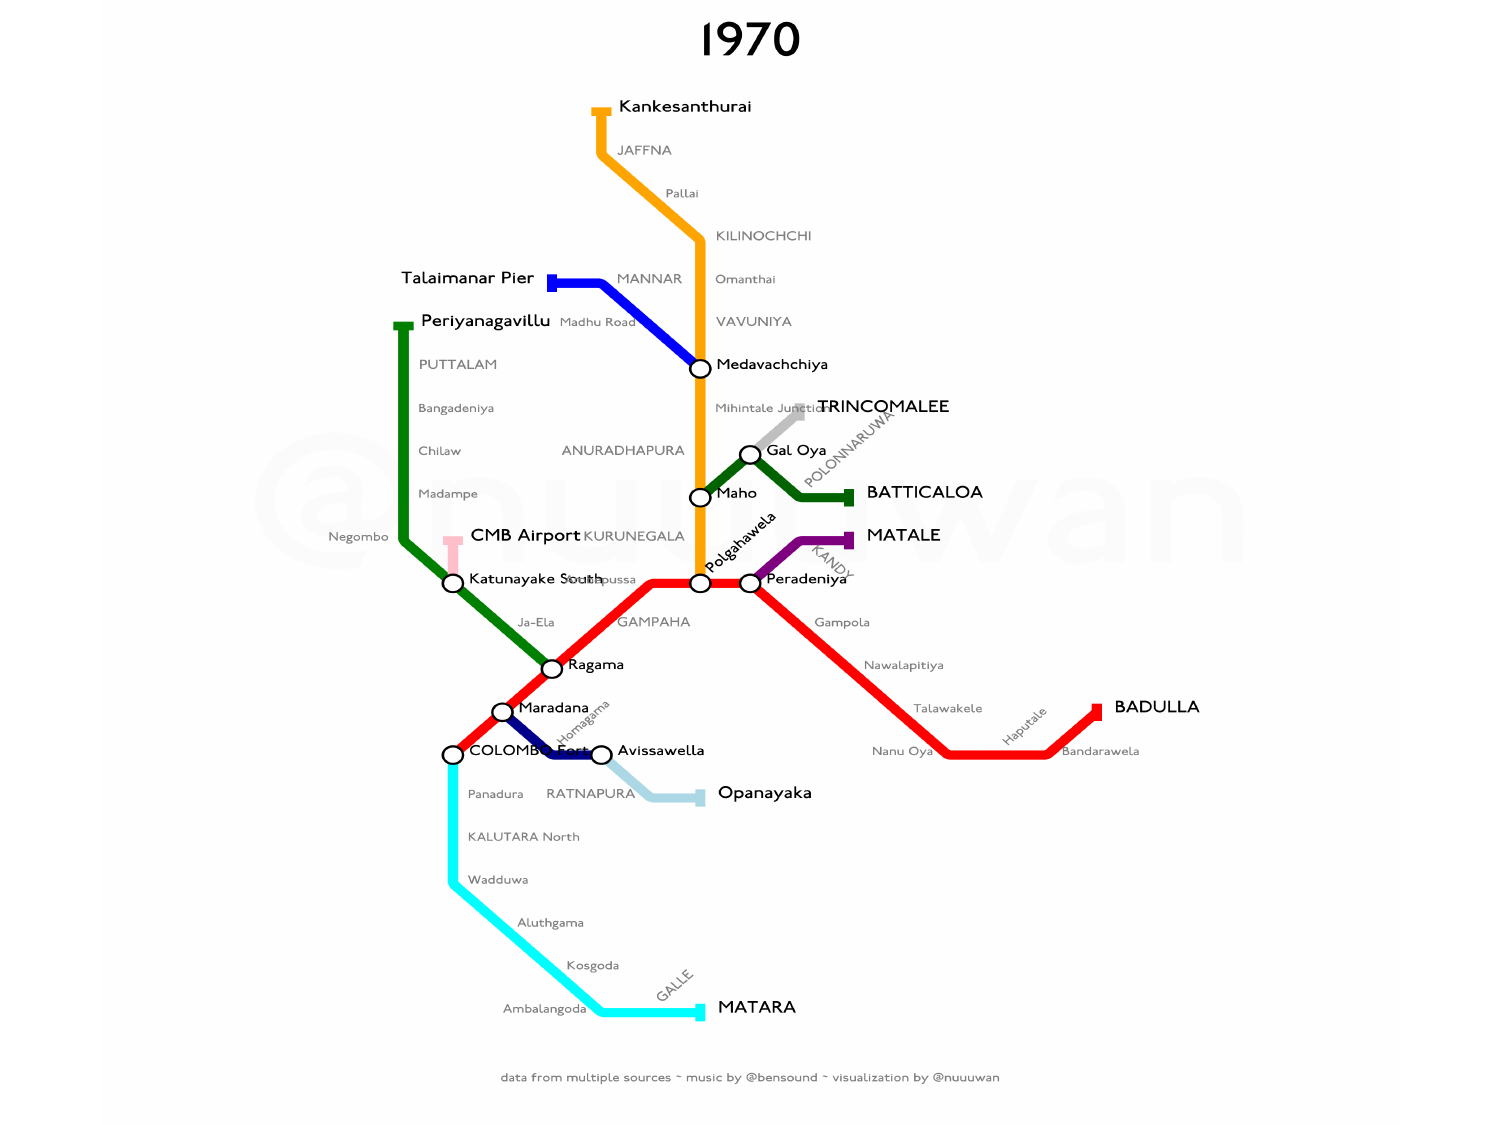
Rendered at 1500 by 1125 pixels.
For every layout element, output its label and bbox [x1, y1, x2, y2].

picture [100, 0, 1400, 1125]
